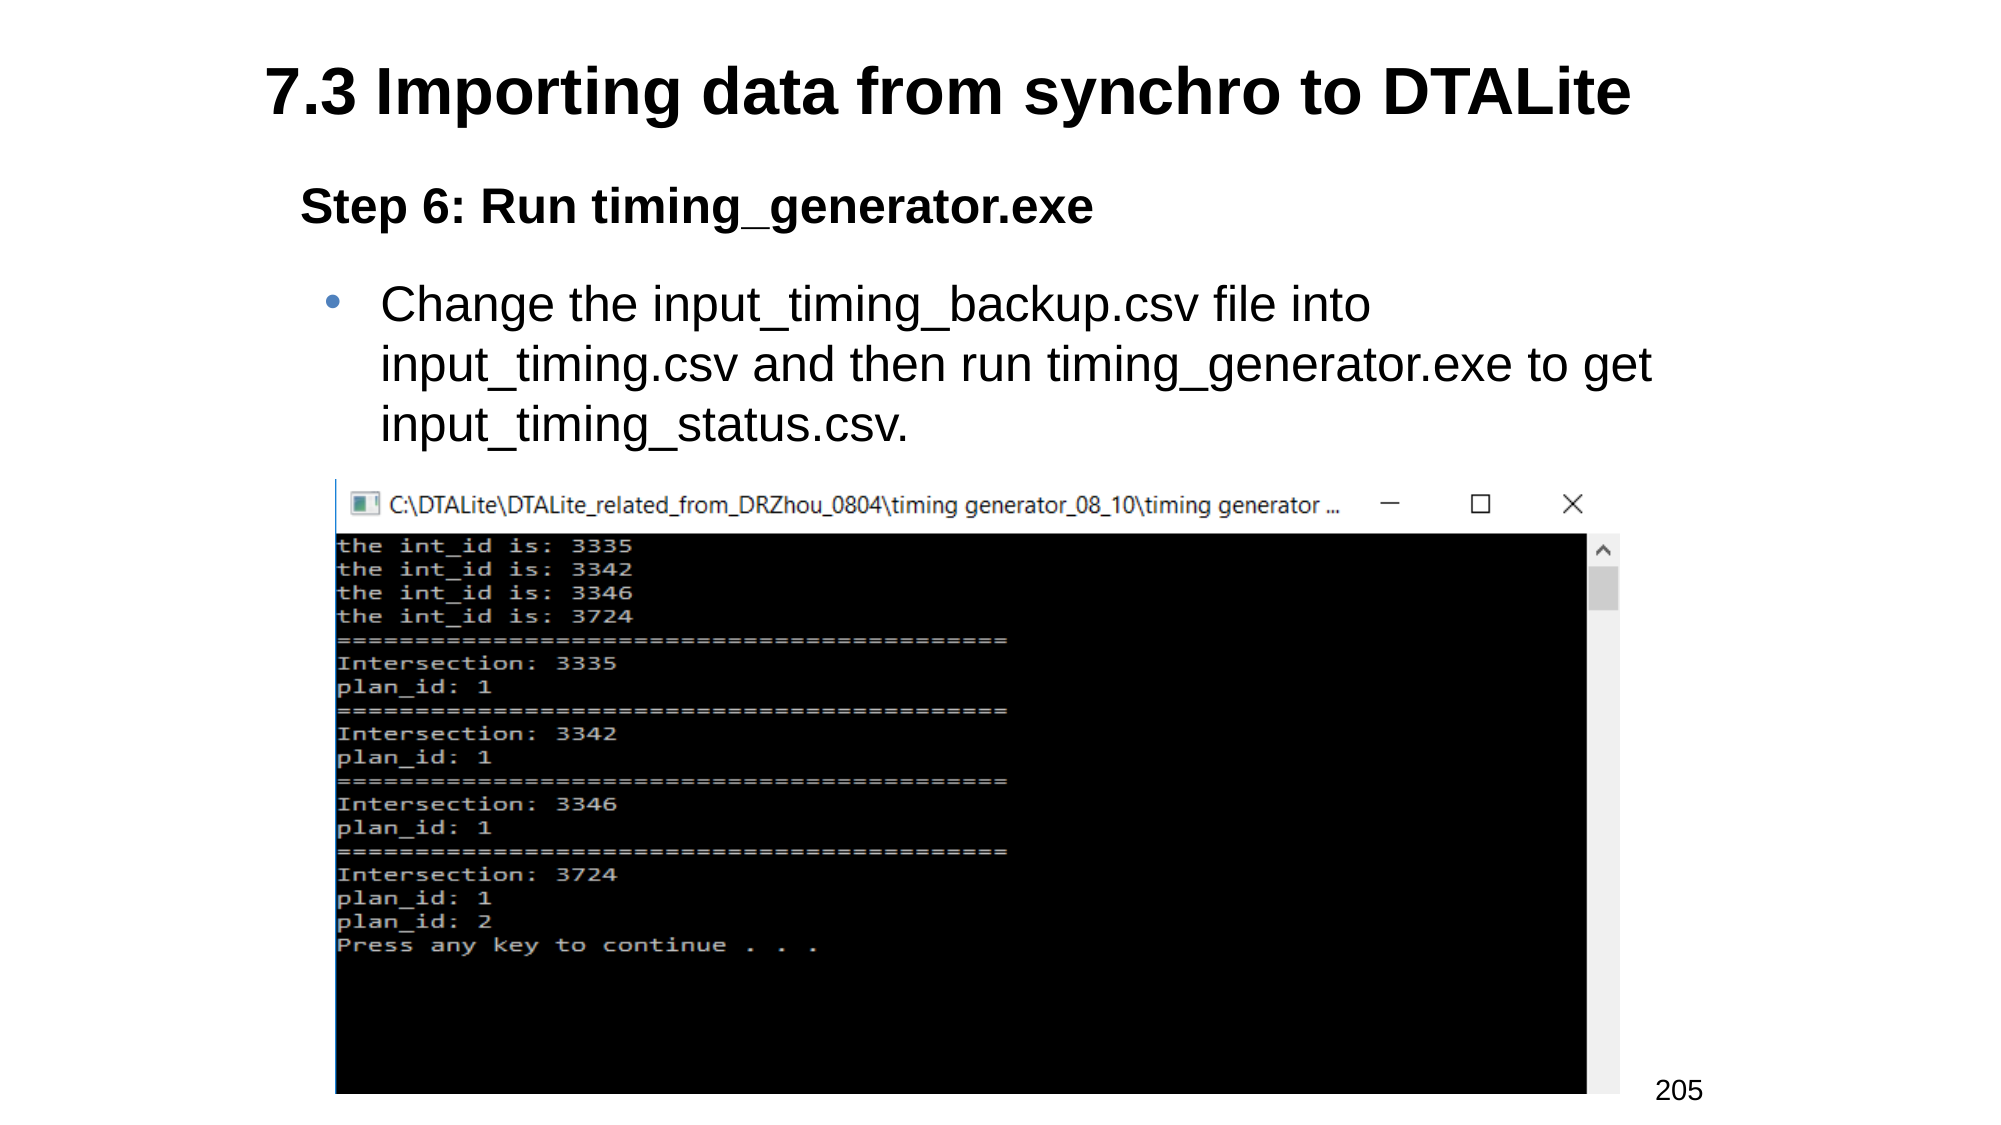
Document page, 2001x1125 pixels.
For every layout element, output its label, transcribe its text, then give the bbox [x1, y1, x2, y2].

text_box 7.3 Importing data from synchro to DTALite [249, 4, 1750, 172]
list Change the input_timing_backup.csv file into input_timing.csv and then run timing_generator.exe to get input_timing_status.csv. [309, 263, 1732, 441]
text_box [1640, 1063, 1732, 1124]
text_box Step 6: Run timing_generator.exe [285, 172, 1732, 250]
picture [334, 479, 1620, 1094]
